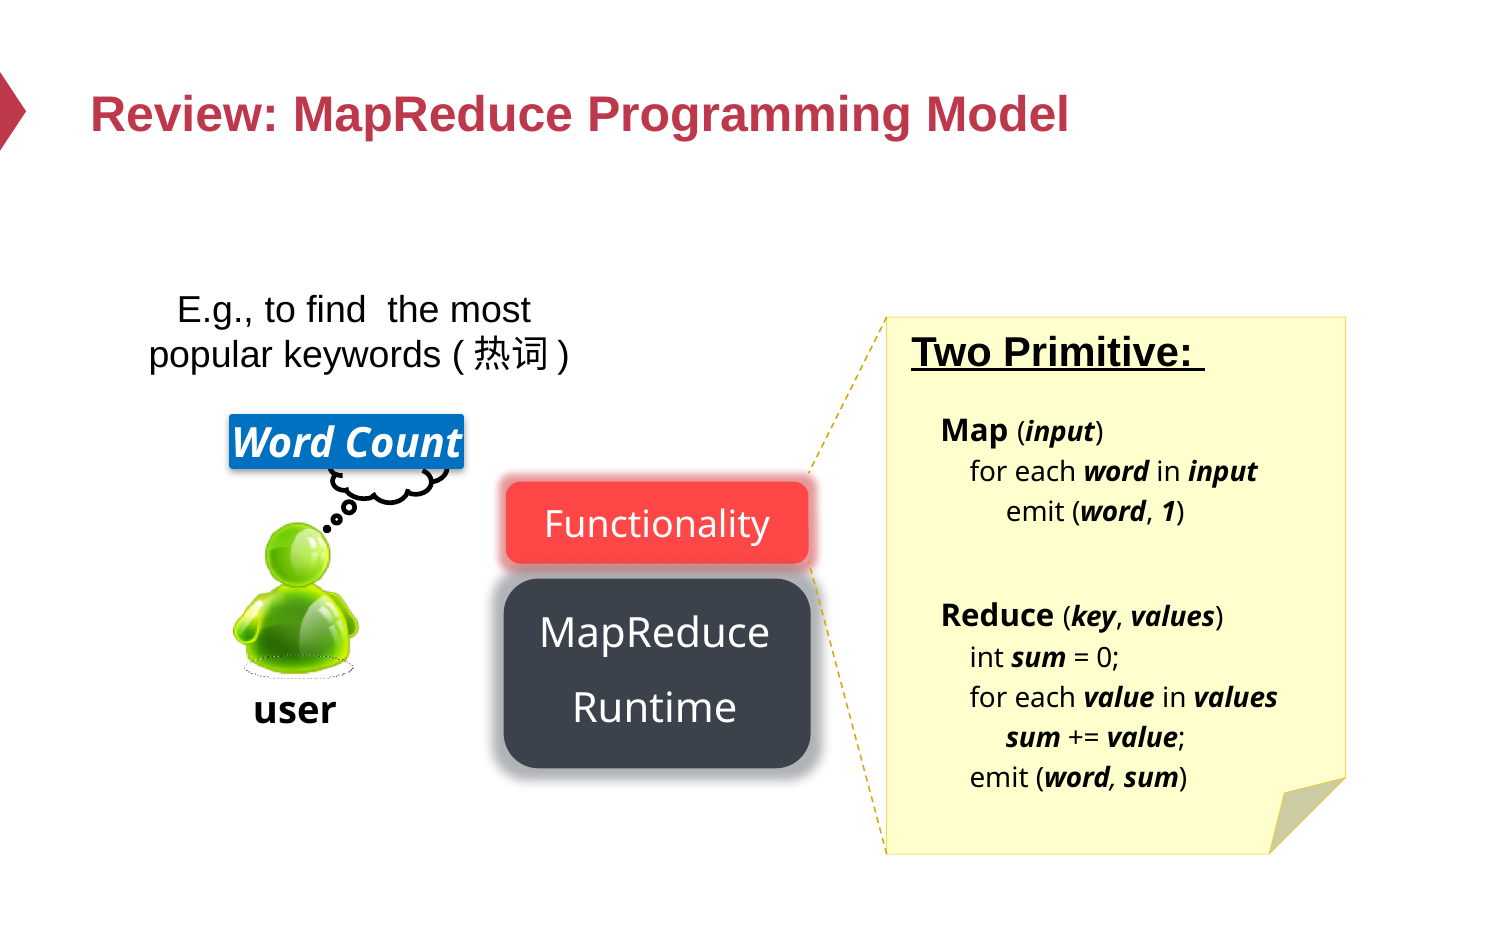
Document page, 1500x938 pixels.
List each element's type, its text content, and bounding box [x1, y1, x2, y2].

text_box user [183, 678, 407, 739]
picture [232, 519, 360, 680]
text_box Two Primitive: [896, 317, 1346, 382]
text_box Word Count [229, 414, 464, 469]
text_box [330, 477, 446, 516]
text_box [769, 355, 926, 435]
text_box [700, 668, 995, 747]
text_box Functionality [503, 479, 811, 564]
text_box MapReduce Runtime [503, 578, 811, 769]
text_box Map (input) for each word in input emit (word, 1) [925, 395, 1327, 575]
text_box [331, 513, 343, 518]
title Review: MapReduce Programming Model [75, 37, 1425, 186]
text_box Reduce (key, values) int sum = 0; for each value in values sum += value; emit (word, sum) [925, 580, 1375, 841]
text_box E.g., to find the most popular keywords (热词) [88, 277, 630, 382]
text_box [884, 756, 1286, 857]
text_box [884, 314, 1348, 667]
